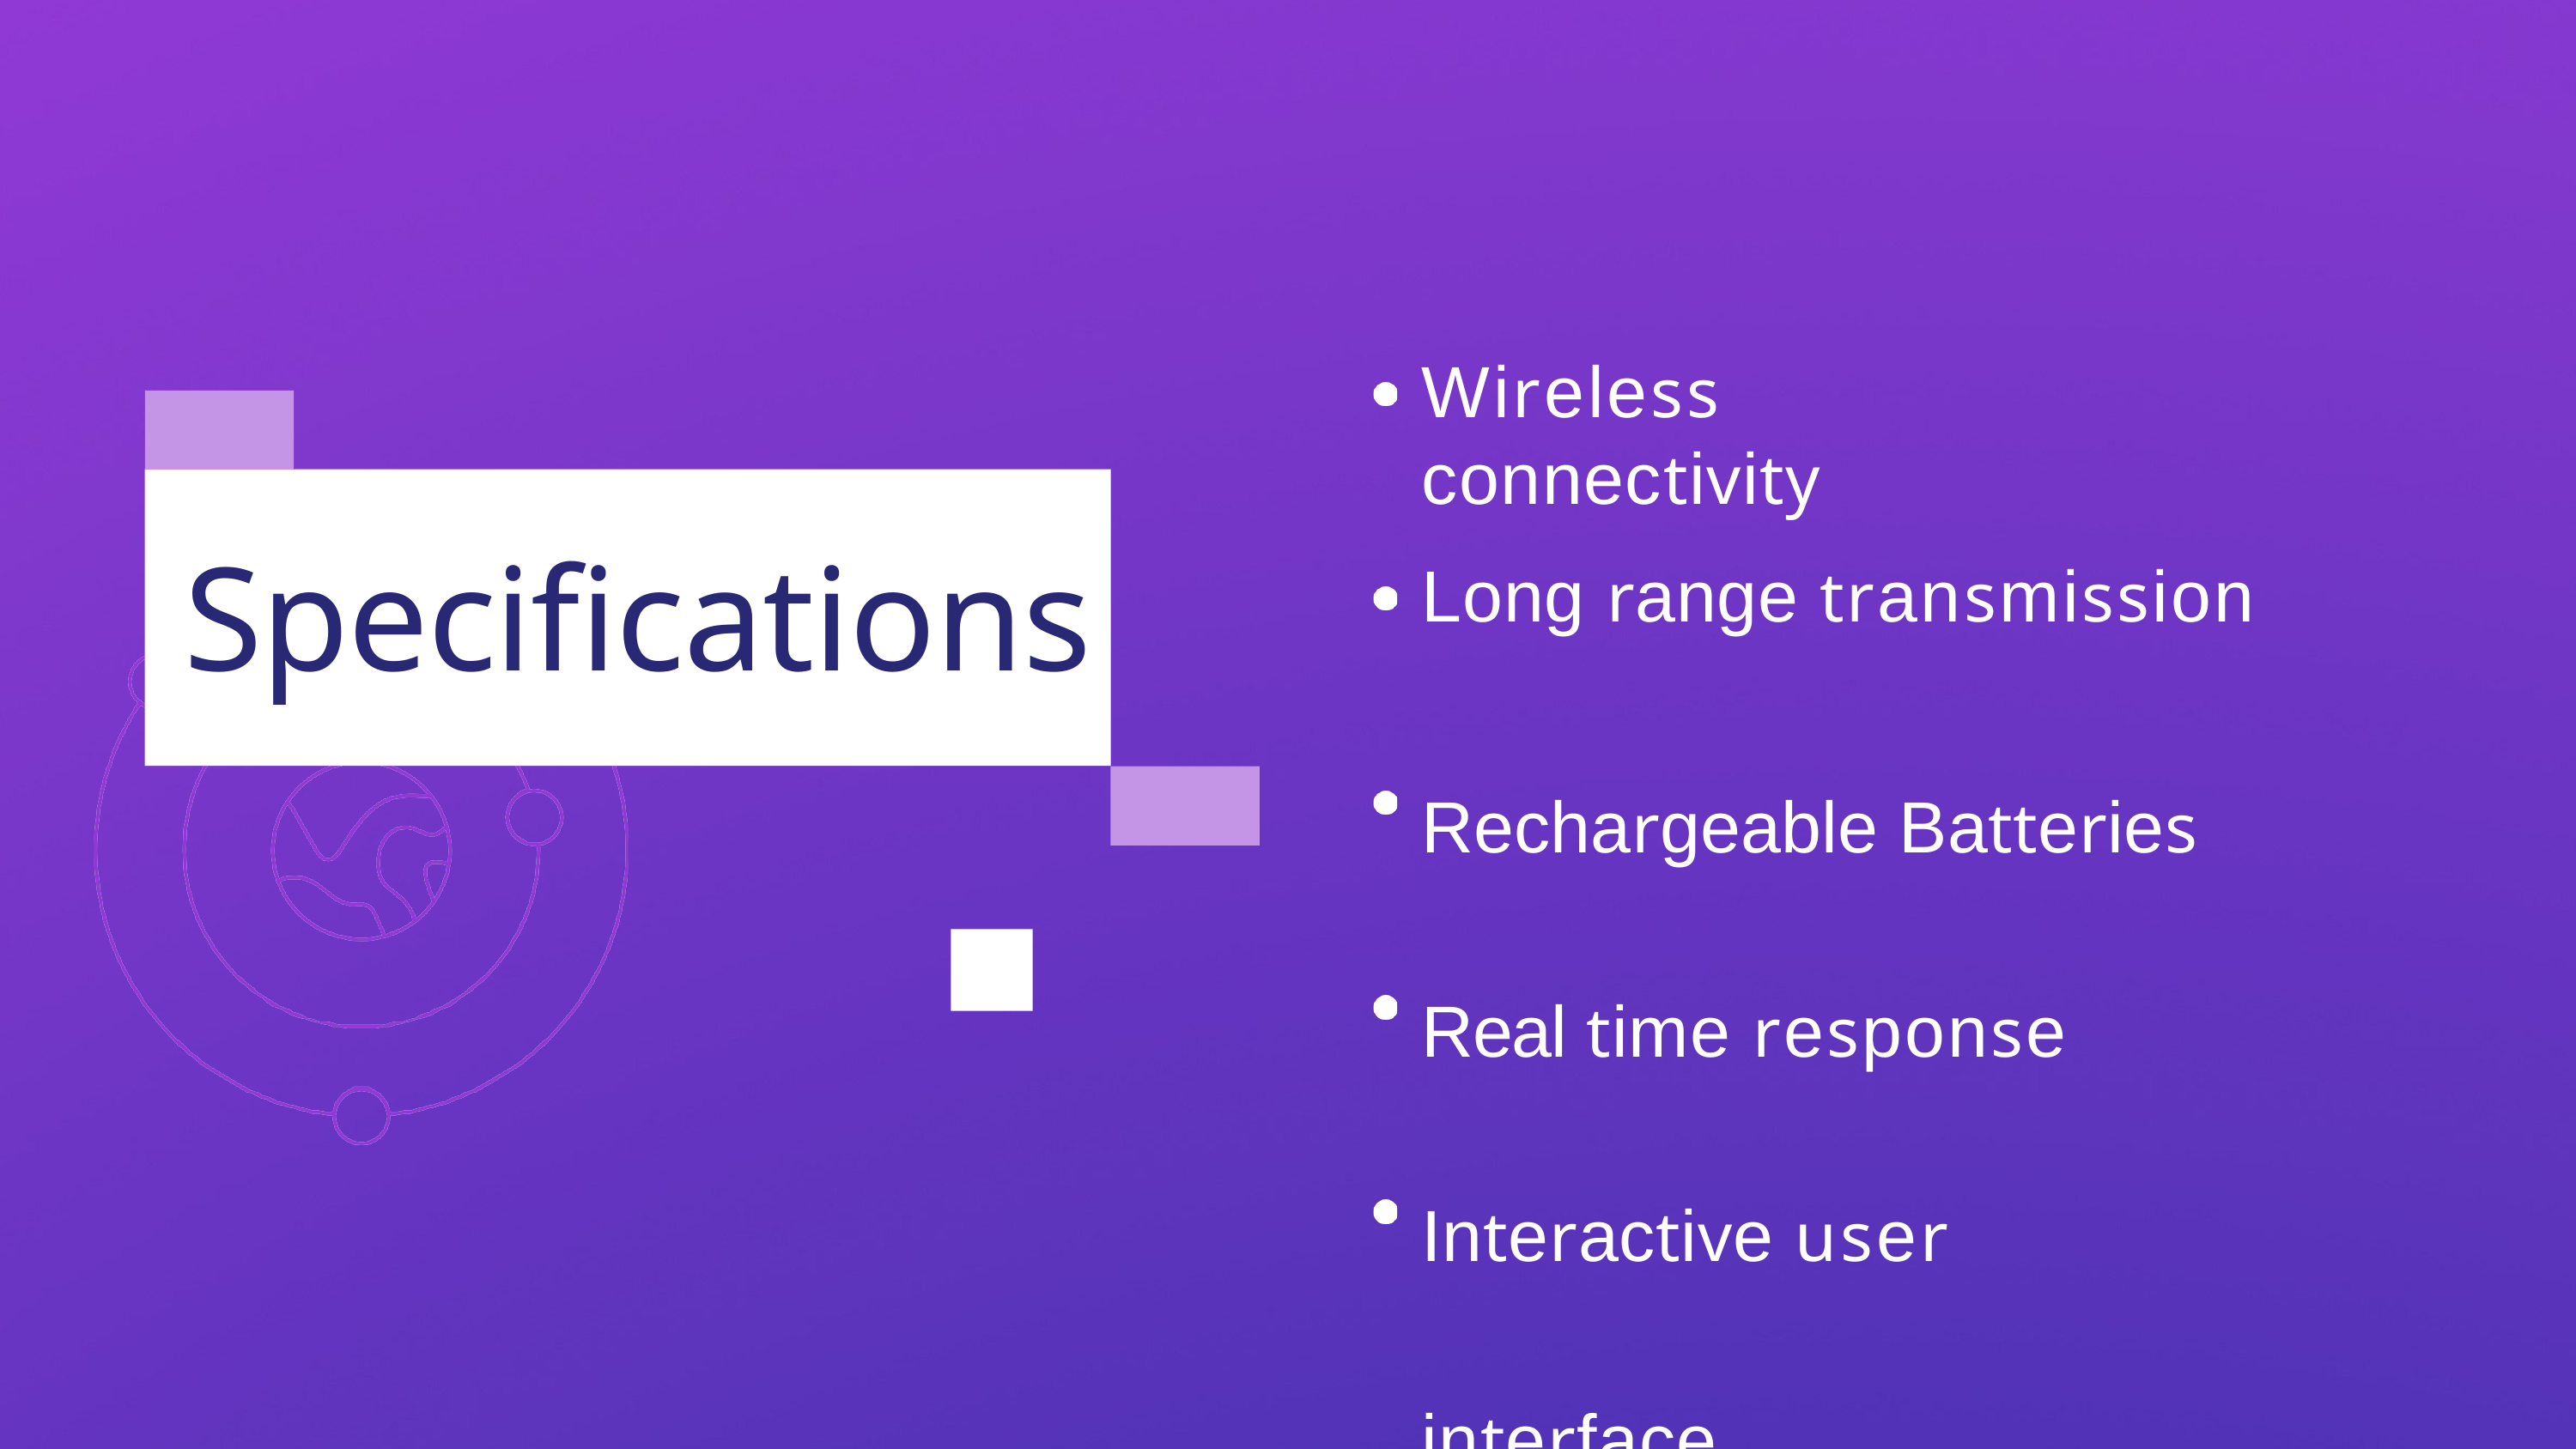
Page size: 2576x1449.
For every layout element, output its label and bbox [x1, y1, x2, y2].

text_box [0, 0, 2576, 1449]
text_box [144, 390, 1398, 1224]
